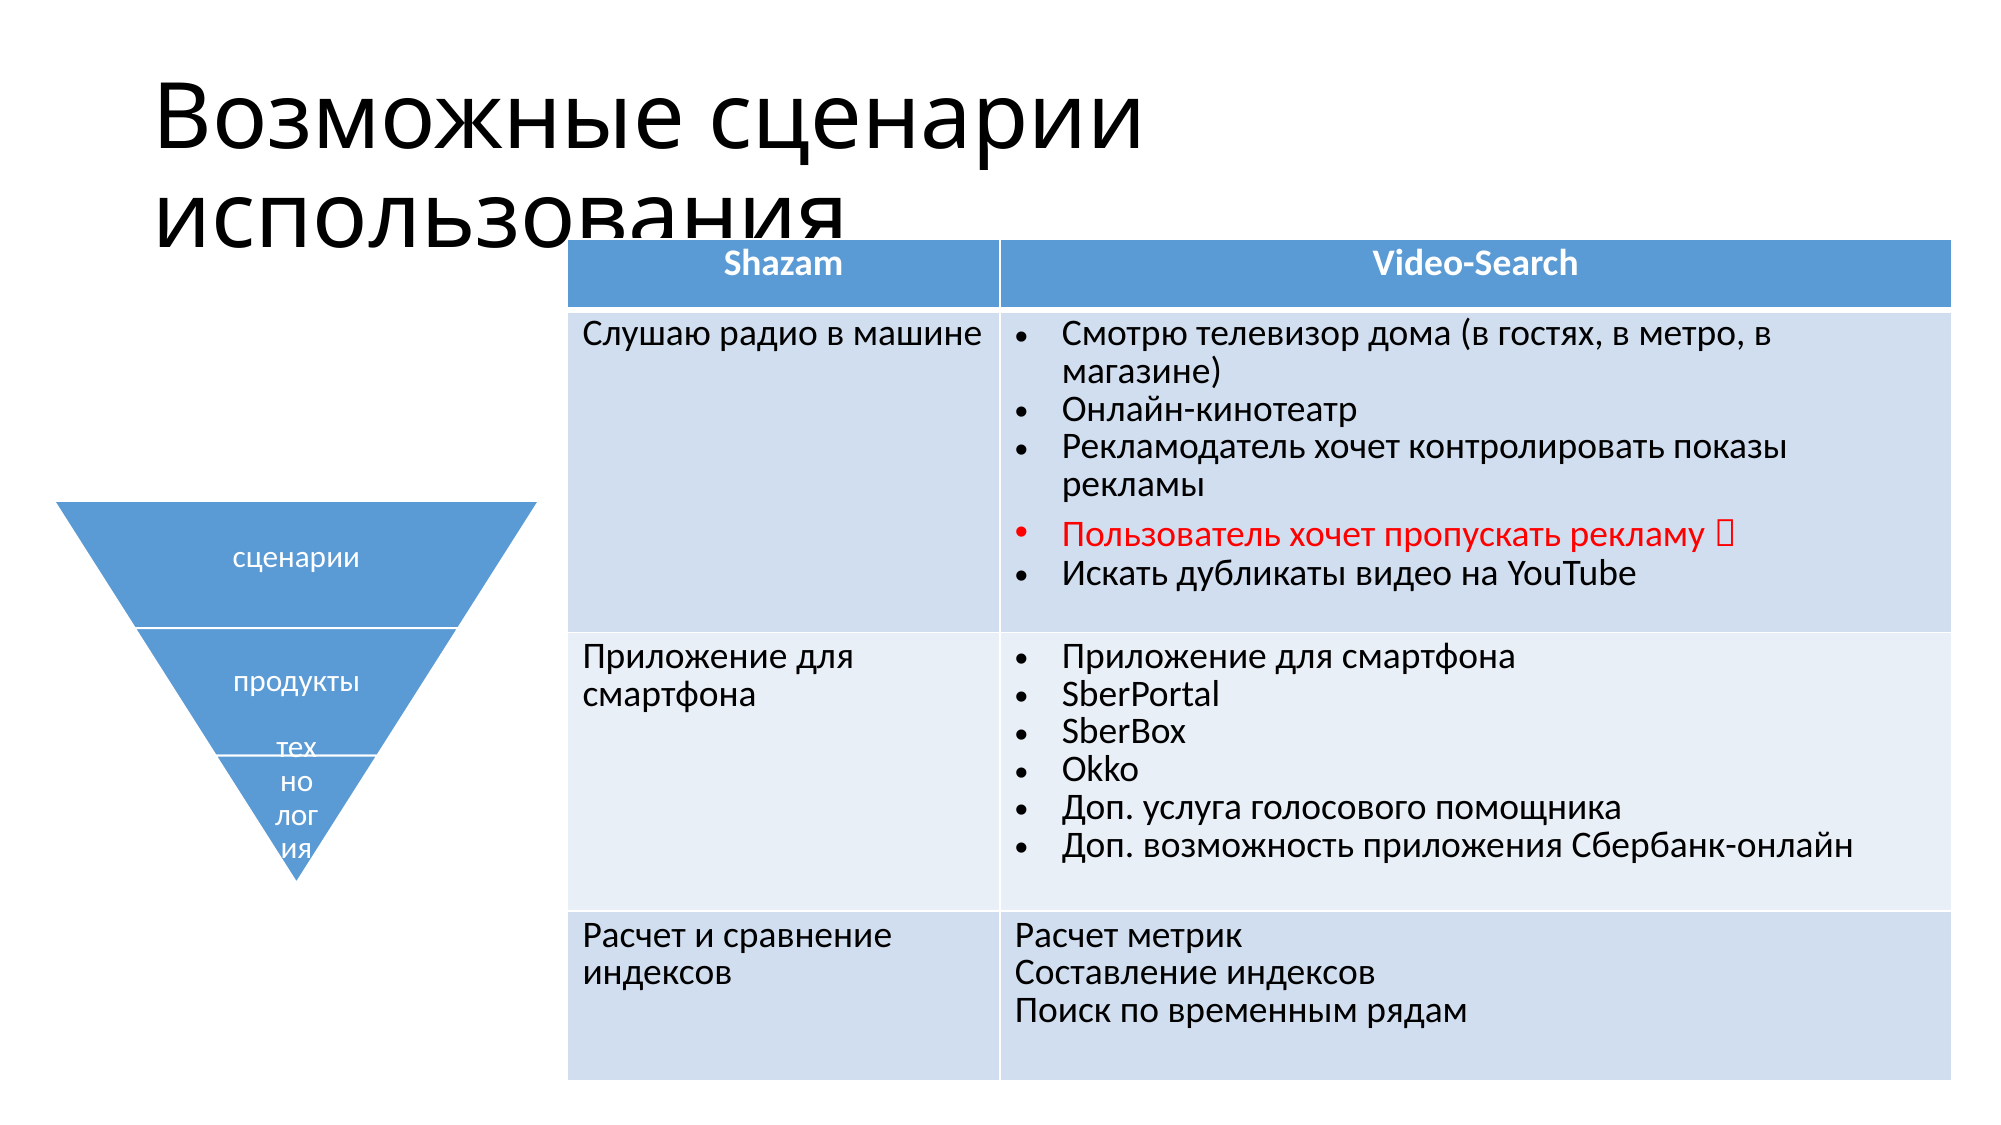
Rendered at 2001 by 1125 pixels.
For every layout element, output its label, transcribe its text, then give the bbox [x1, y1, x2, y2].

table_cell Приложение для смартфона SberPortal SberBox Okko Доп. услуга голосового помощника Доп. возможность приложения Сбербанк-онлайн [1001, 633, 1951, 910]
table_header Shazam [568, 240, 999, 307]
title Возможные сценарии использования [137, 59, 1863, 278]
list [53, 500, 540, 884]
table_cell Расчет метрик Составление индексов Поиск по временным рядам [1001, 912, 1951, 1080]
table_cell Расчет и сравнение индексов [568, 912, 999, 1080]
table_cell Приложение для смартфона [568, 633, 999, 910]
table_header Video-Search [1001, 240, 1951, 307]
table_cell Смотрю телевизор дома (в гостях, в метро, в магазине) Онлайн-кинотеатр Рекламодатель хочет контролировать показы рекламы Пользователь хочет пропускать рекламу  Искать дубликаты видео на YouTube [1001, 313, 1951, 632]
table_cell Слушаю радио в машине [568, 313, 999, 632]
